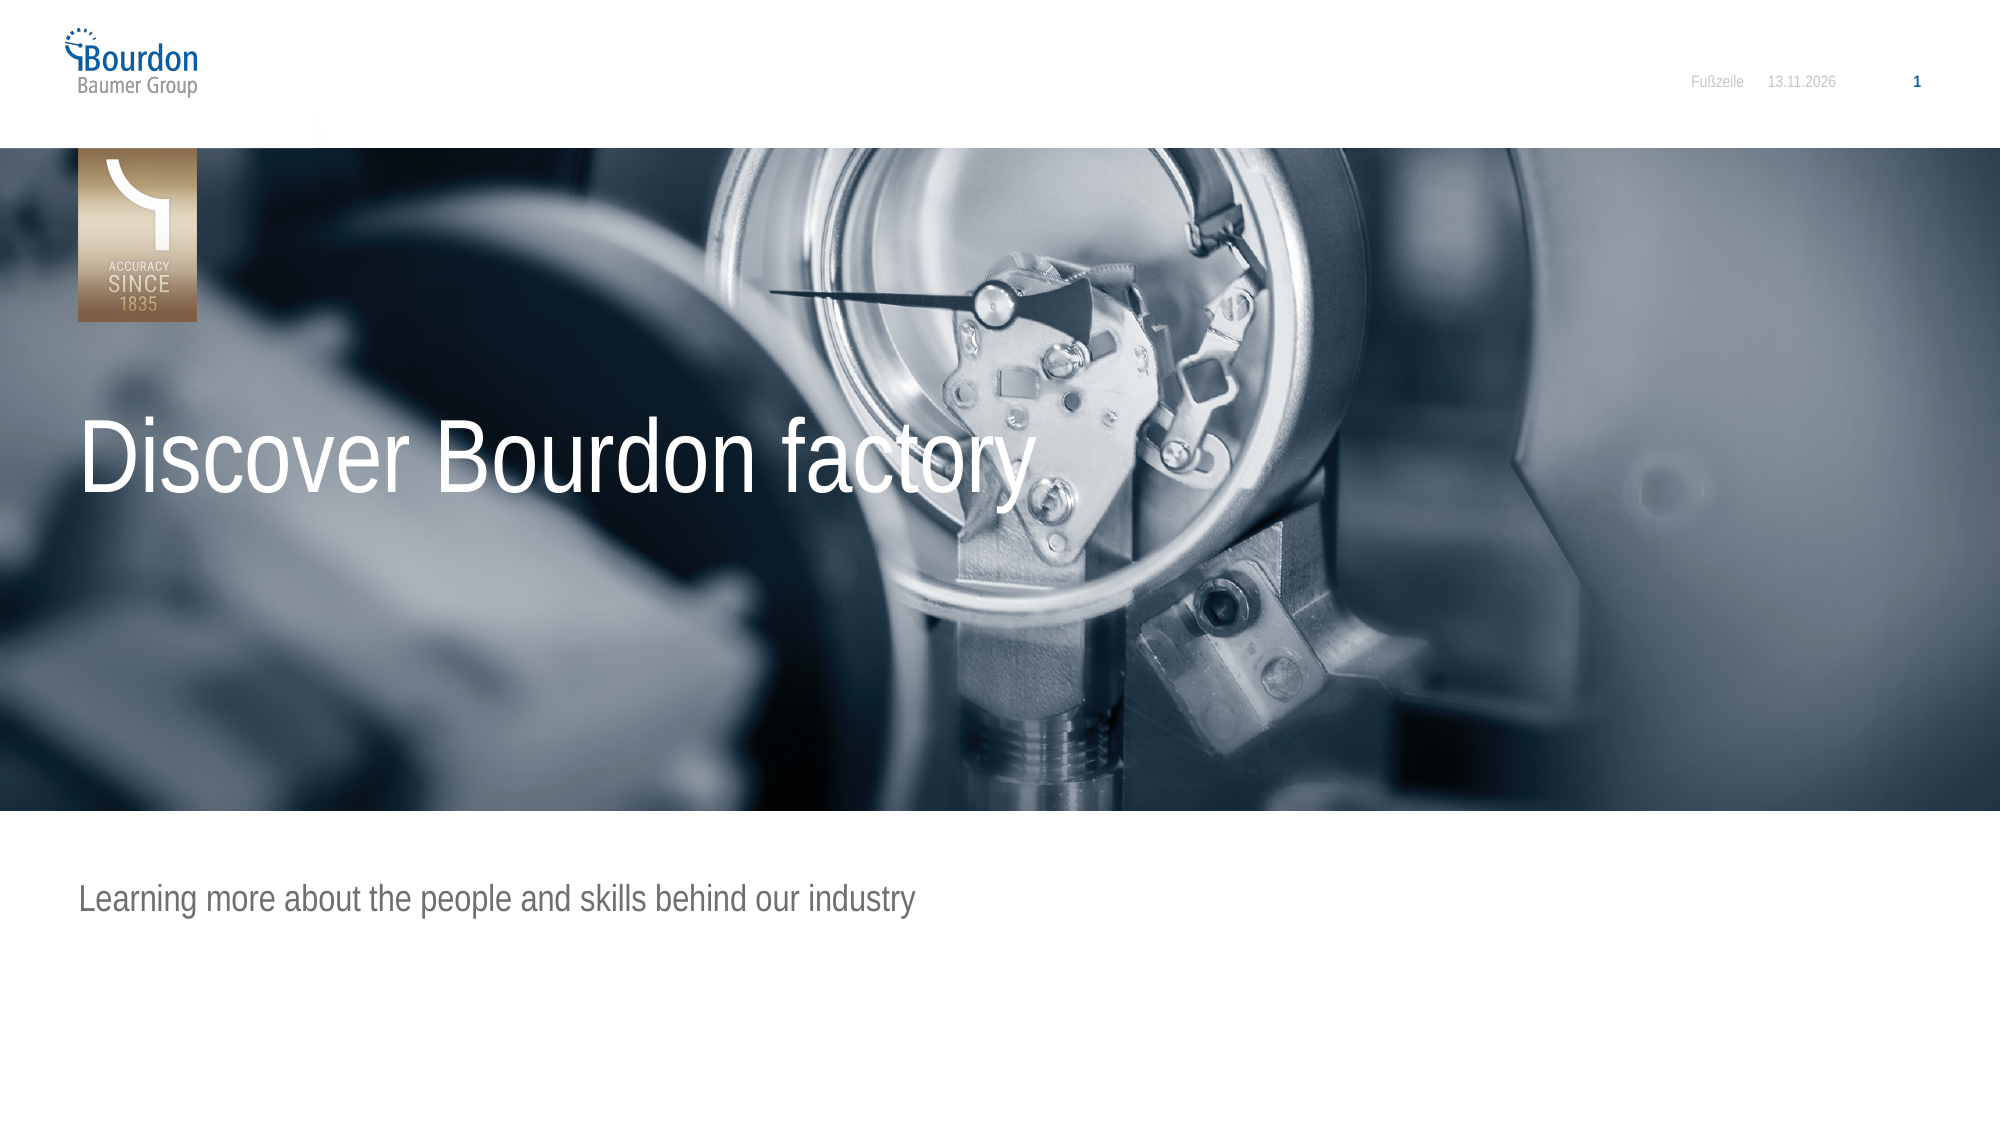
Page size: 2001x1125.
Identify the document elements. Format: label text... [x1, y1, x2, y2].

title Discover Bourdon factory [78, 408, 1922, 740]
slide_number 1 [1874, 54, 1922, 108]
picture [65, 28, 197, 98]
footer Fußzeile [999, 54, 1745, 108]
picture [0, 148, 2000, 811]
list Learning more about the people and skills behind our industry [78, 869, 1119, 1047]
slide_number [1767, 54, 1874, 108]
